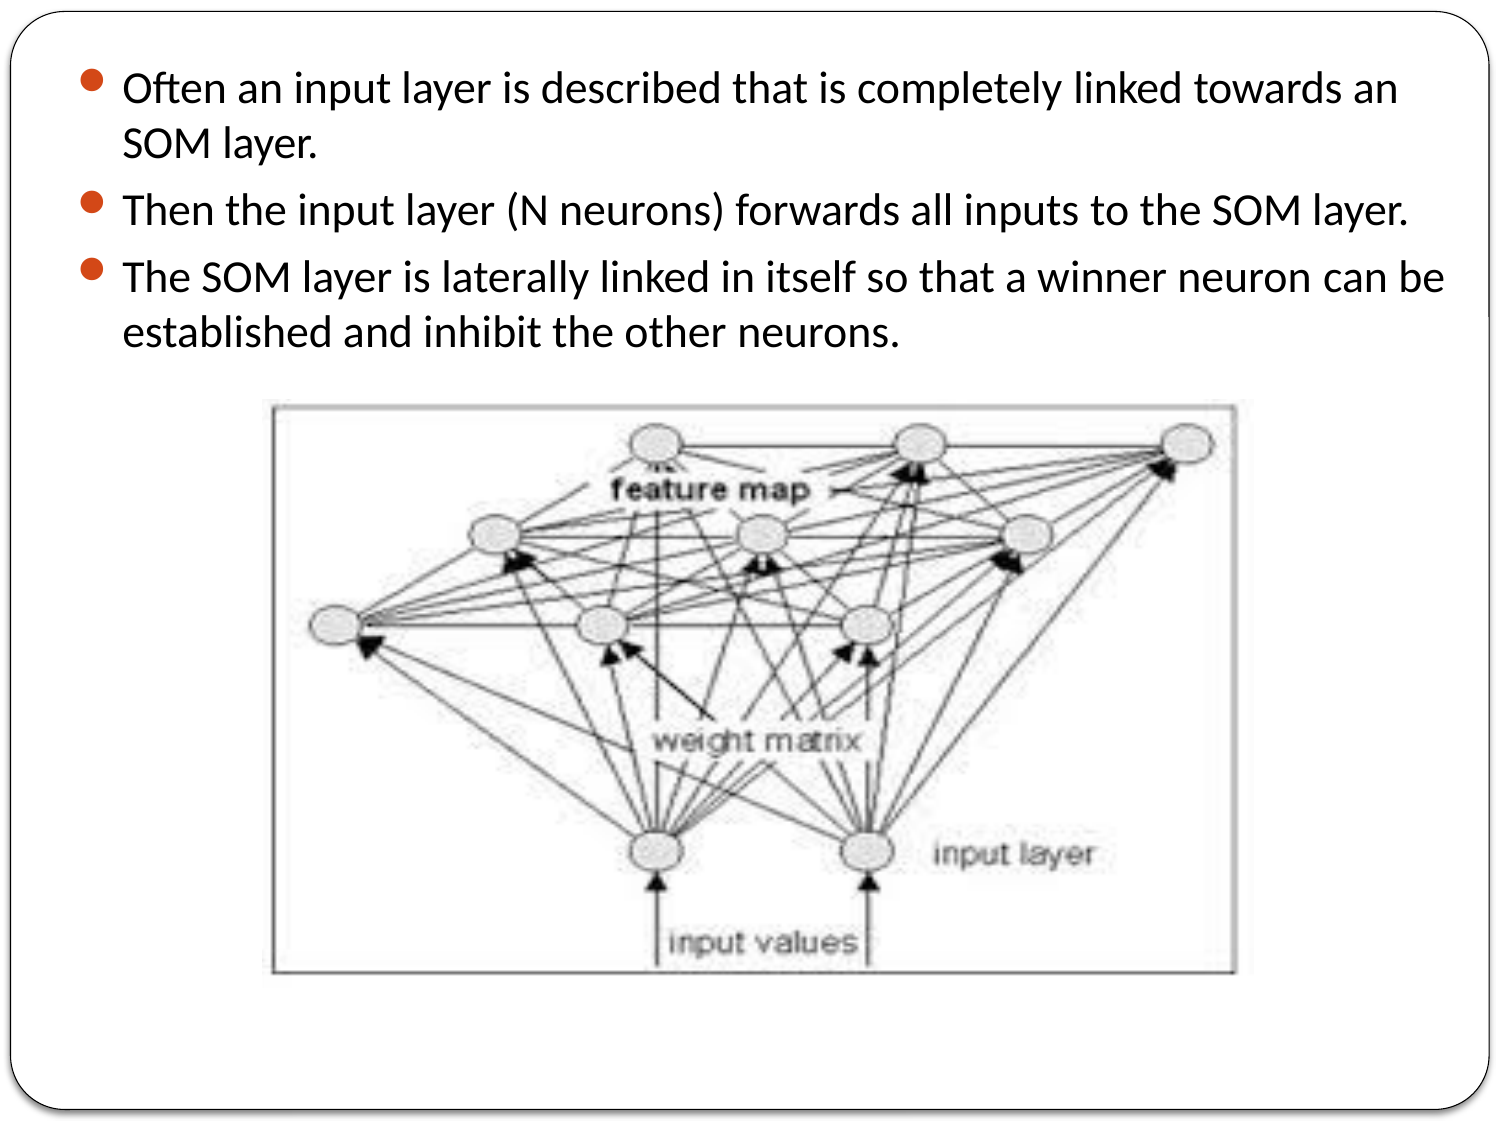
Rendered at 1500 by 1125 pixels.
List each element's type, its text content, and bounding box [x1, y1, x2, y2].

picture [262, 399, 1254, 988]
list Often an input layer is described that is completely linked towards an SOM layer. Then the input layer (N neurons) forwards all inputs to the SOM layer. The SOM layer is laterally linked in itself so that a winner neuron can be established and inhibit the other neurons. [62, 50, 1475, 1088]
